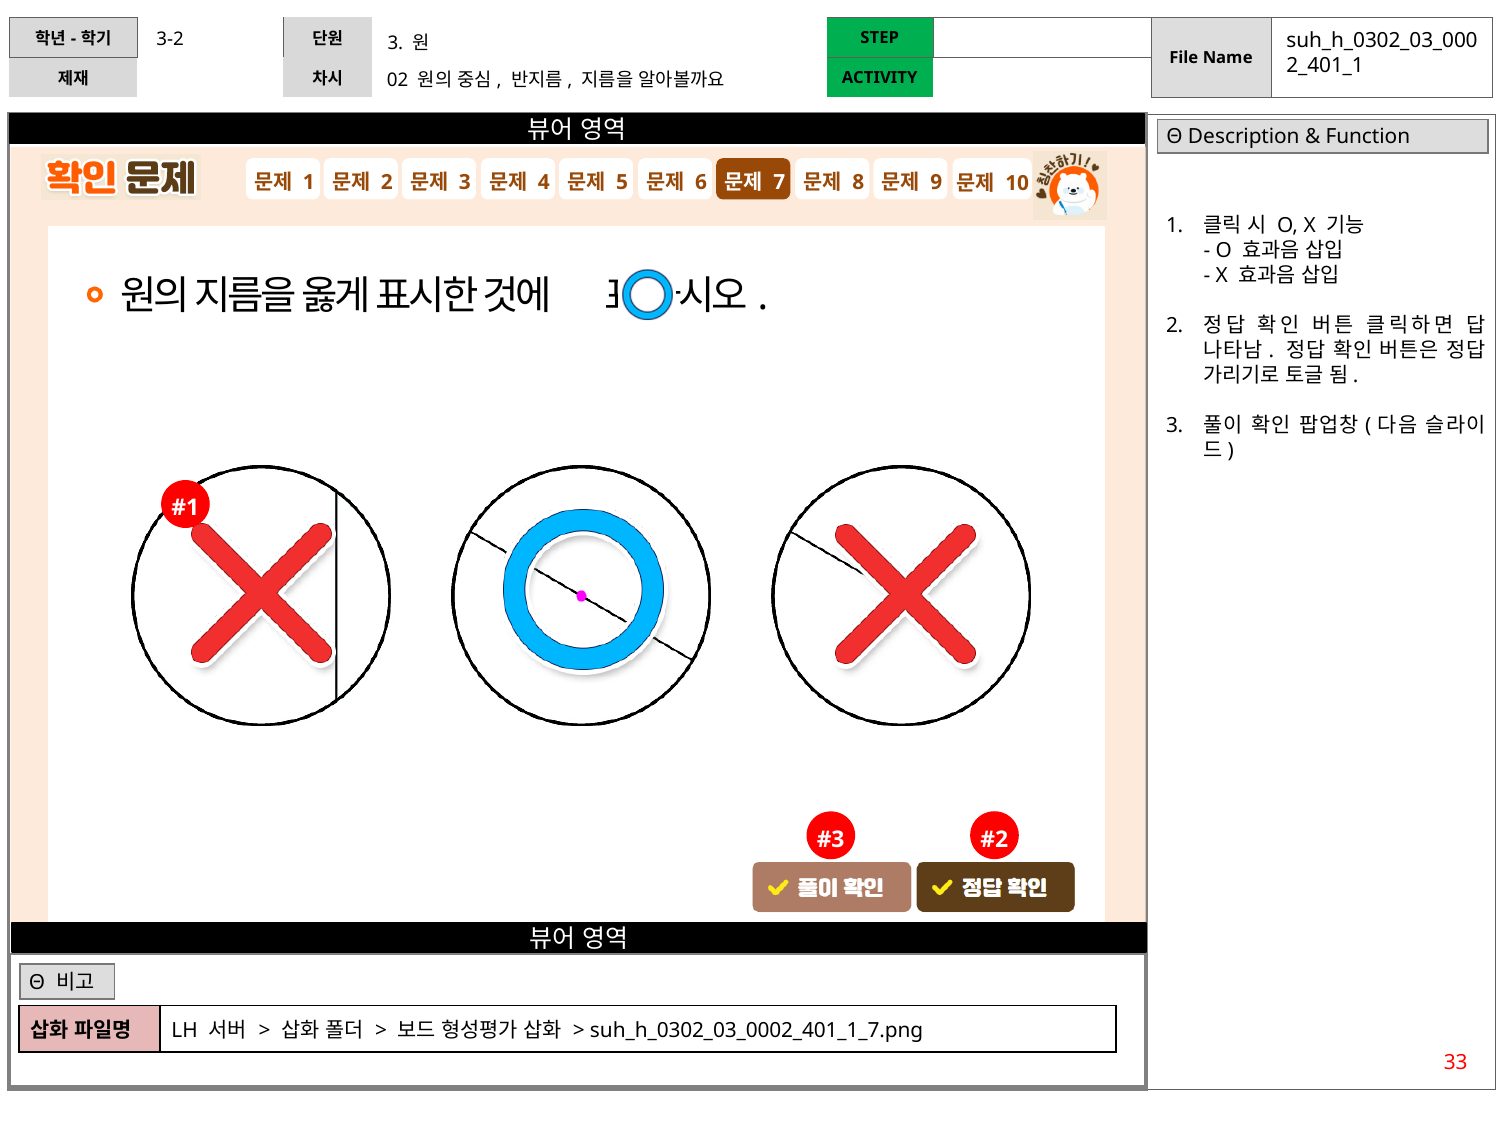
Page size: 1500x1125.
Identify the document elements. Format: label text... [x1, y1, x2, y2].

text_box 클릭 시 O, X 기능 - O 효과음 삽입 - X 효과음 삽입 정답 확인 버튼 클릭하면 답 나타남. 정답 확인 버튼은 정답 가리기로 토글 됨. 풀이 확인 팝업창(다음 슬라이드) [1151, 179, 1500, 494]
picture [749, 858, 912, 914]
text_box 02 원의 중심, 반지름, 지름을 알아볼까요 [372, 75, 821, 96]
picture [41, 154, 201, 200]
text_box 원의 지름을 옳게 표시한 것에 표 하시오. [105, 263, 1089, 326]
picture [1033, 151, 1107, 220]
picture [915, 858, 1078, 913]
text_box #2 [968, 809, 1021, 856]
text_box #3 [804, 809, 858, 857]
table_header Θ Description & Function [1158, 120, 1487, 152]
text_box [239, 148, 1052, 200]
picture [84, 283, 104, 305]
text_box [0, 0, 1500, 75]
picture [618, 266, 676, 323]
text_box suh_h_0302_03_0002_401_1 [1271, 75, 1500, 84]
table_header 삽화 파일명 [20, 1006, 159, 1051]
table_header LH 서버 > 삽화 폴더 > 보드 형성평가 삽화 > suh_h_0302_03_0002_401_1_7.png [161, 1006, 1115, 1051]
picture [130, 465, 1032, 726]
